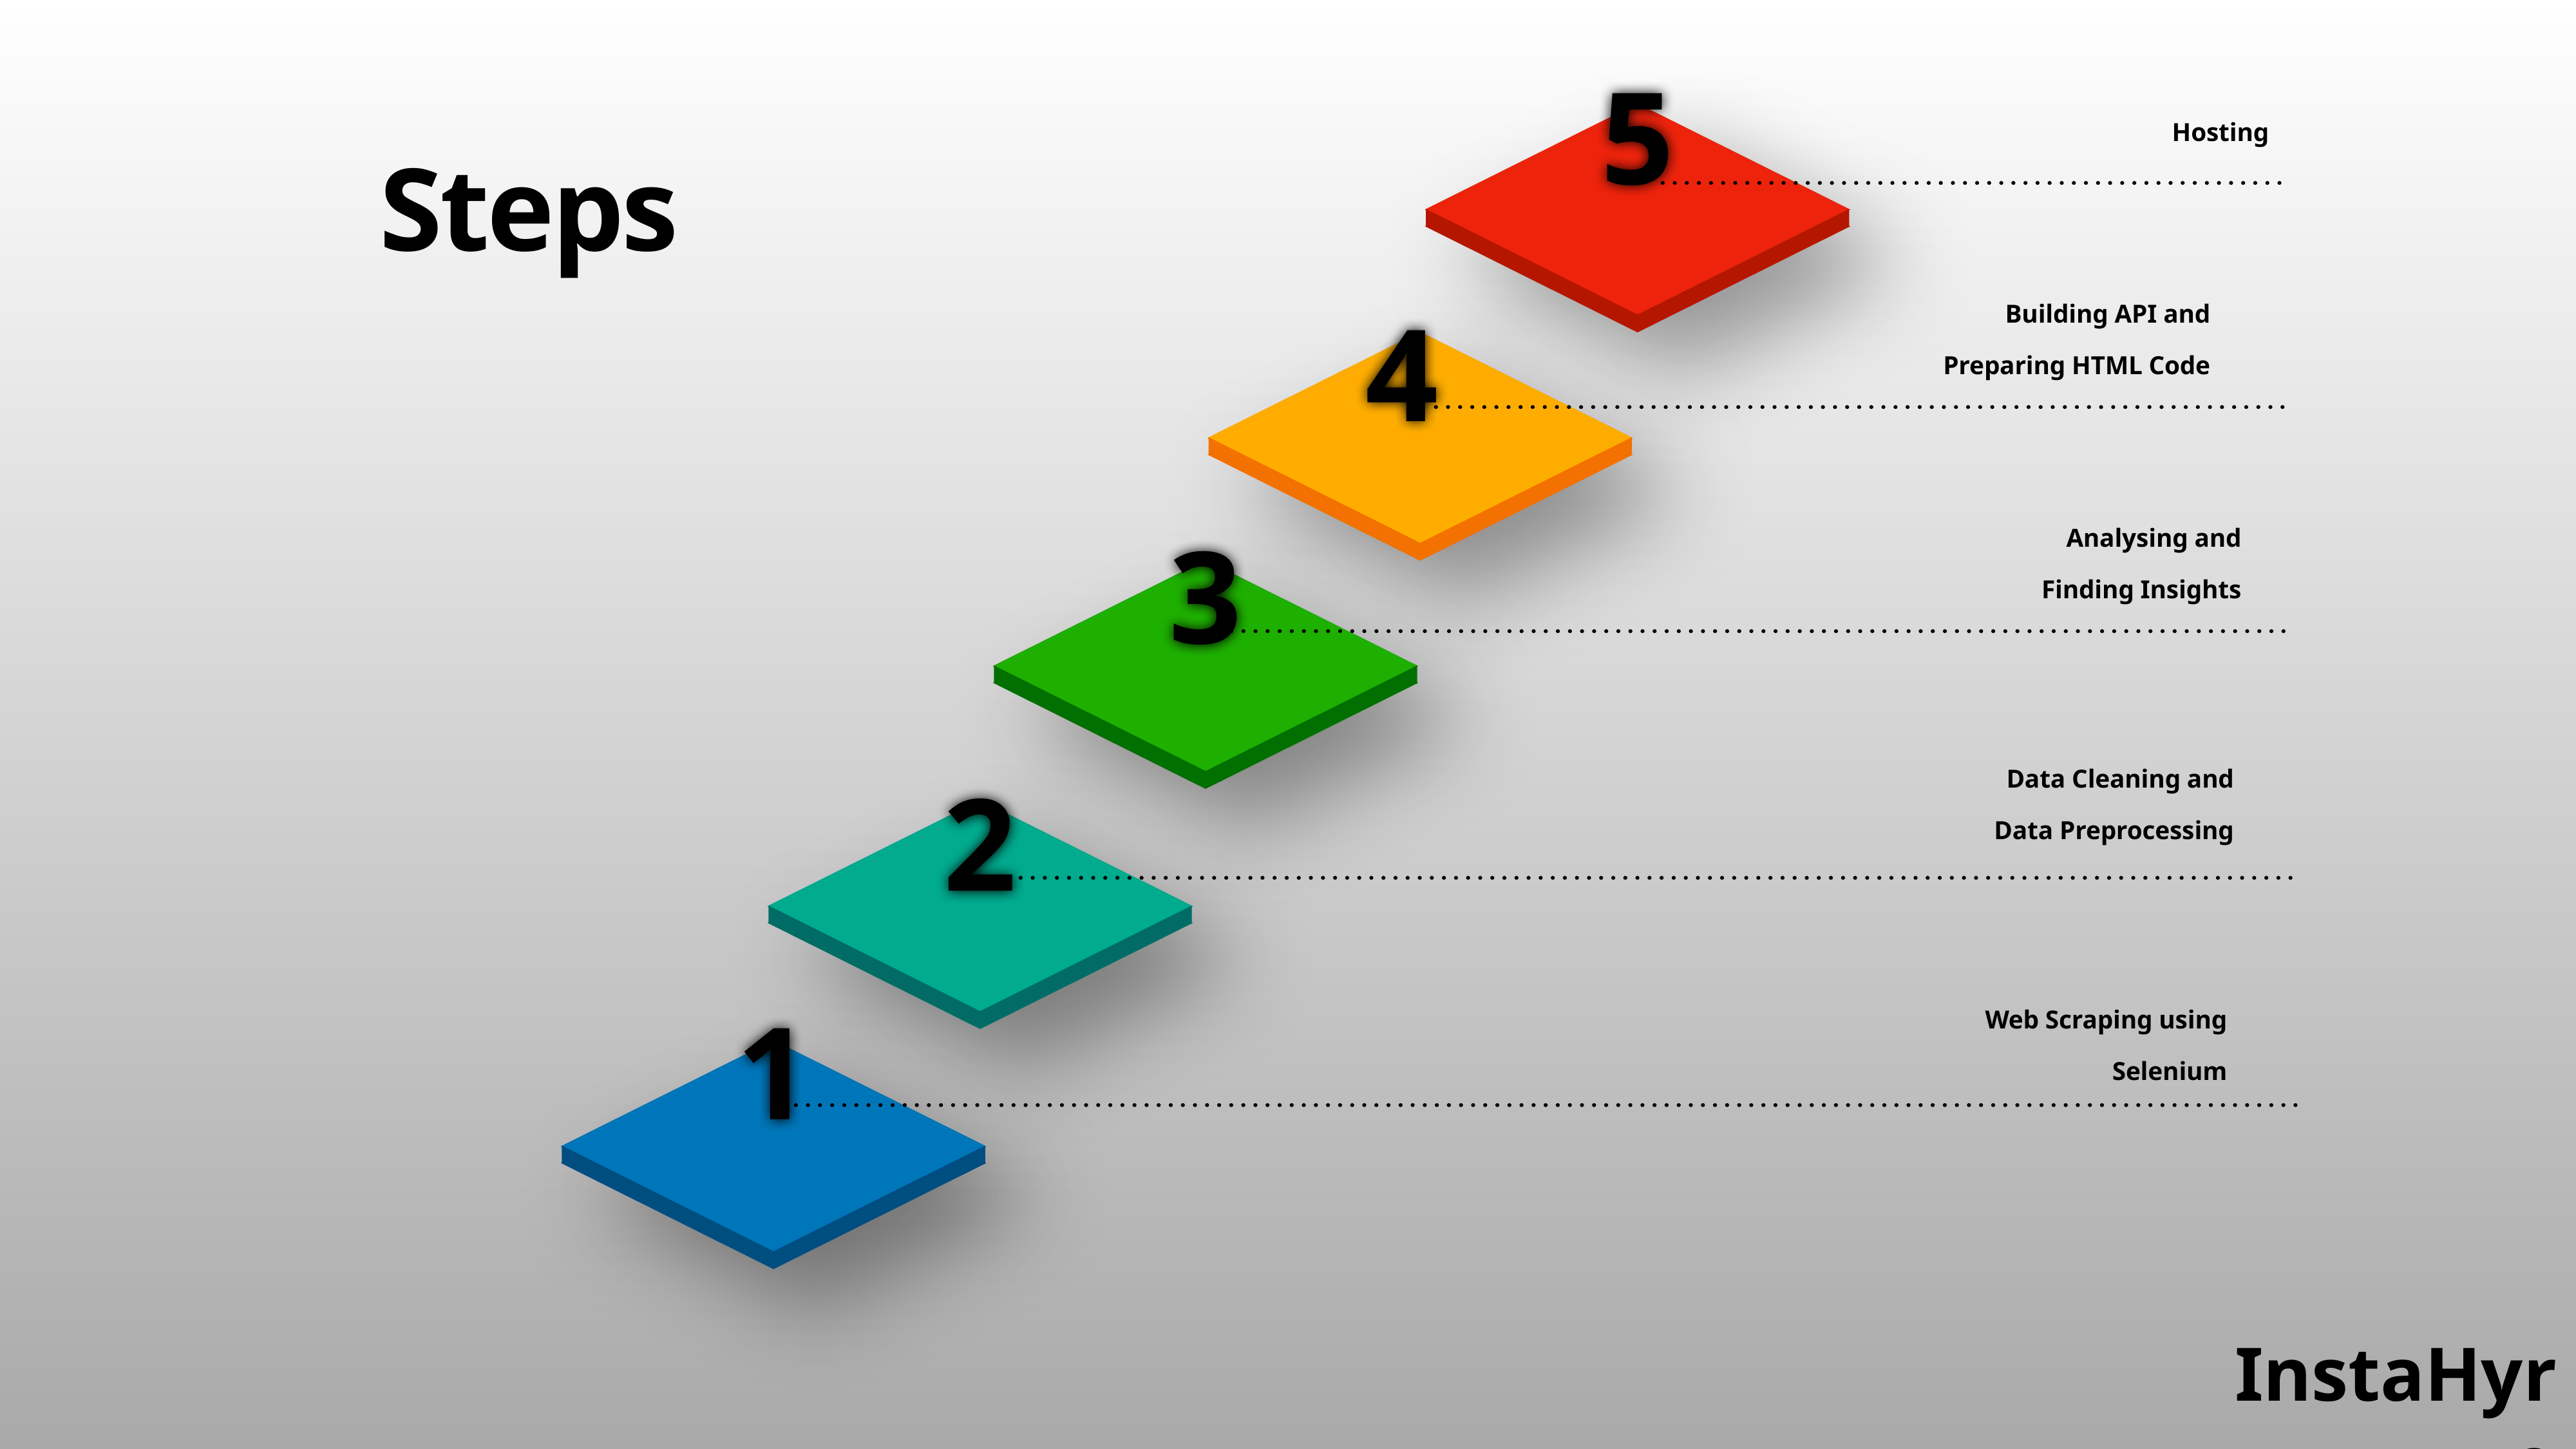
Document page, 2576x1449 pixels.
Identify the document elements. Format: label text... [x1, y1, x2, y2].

text_box Data Cleaning and Data Preprocessing [1988, 748, 2240, 863]
text_box Analysing and Finding Insights [2036, 507, 2247, 622]
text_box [1207, 284, 1633, 561]
subtitle InstaHyre [2190, 1321, 2562, 1437]
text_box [767, 754, 1193, 1030]
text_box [1425, 48, 1851, 333]
text_box Web Scraping using Selenium [1979, 989, 2233, 1104]
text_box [560, 983, 987, 1269]
text_box Steps [374, 158, 684, 278]
text_box Building API and Preparing HTML Code [1937, 283, 2216, 398]
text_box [992, 507, 1419, 790]
text_box Hosting [2166, 102, 2275, 165]
